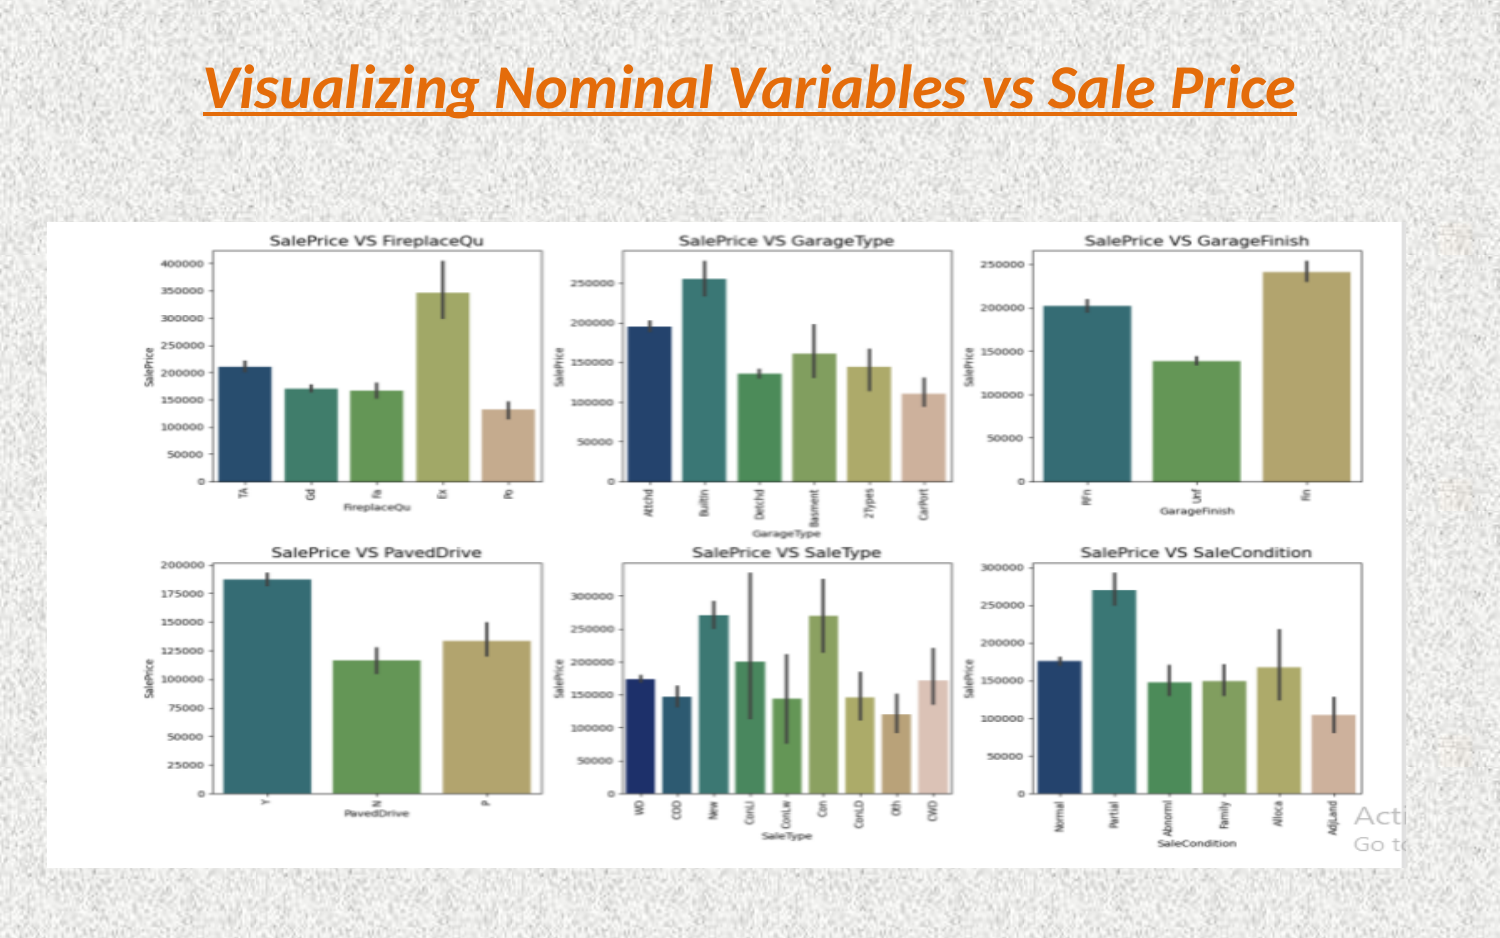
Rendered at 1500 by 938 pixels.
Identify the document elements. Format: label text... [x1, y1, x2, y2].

picture [0, 0, 1500, 938]
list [46, 222, 1407, 868]
title Visualizing Nominal Variables vs Sale Price [75, 37, 1425, 129]
